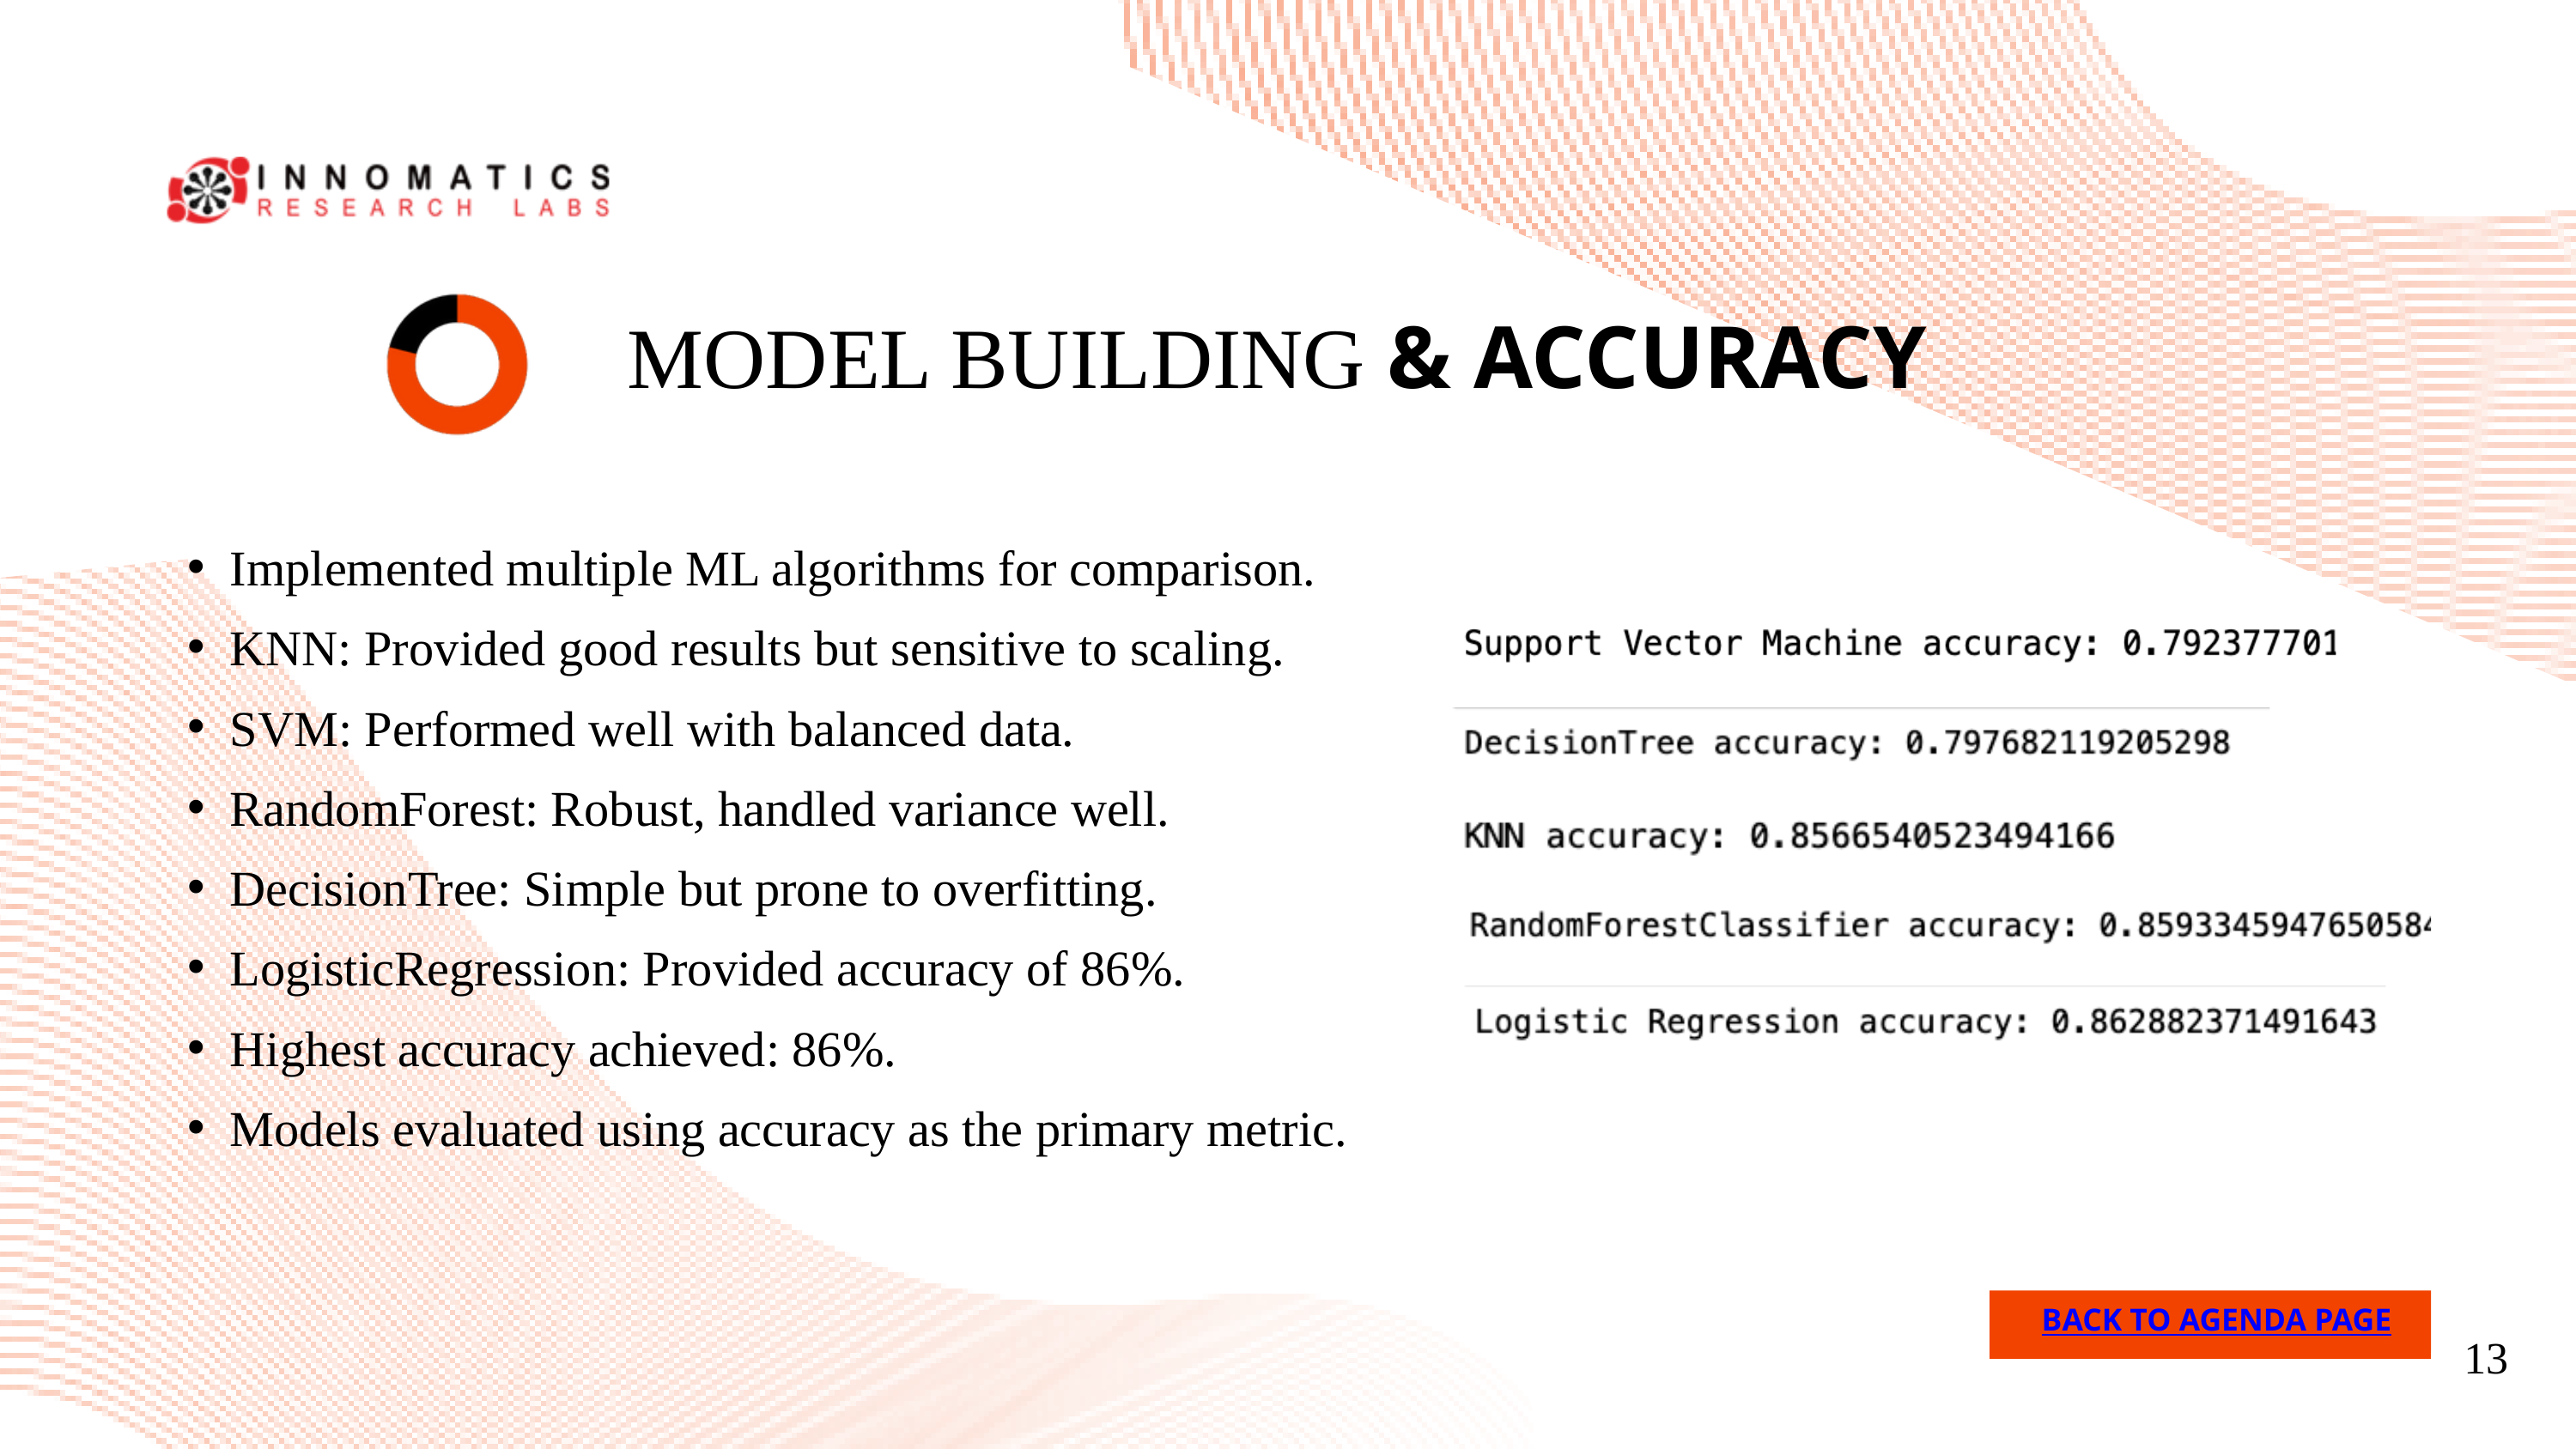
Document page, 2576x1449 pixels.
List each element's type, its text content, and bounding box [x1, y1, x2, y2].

text_box [1042, 0, 2576, 686]
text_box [1449, 620, 2432, 1051]
picture [374, 281, 542, 450]
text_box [2430, 1303, 2542, 1415]
text_box [144, 142, 631, 244]
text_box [1989, 1290, 2432, 1360]
text_box Implemented multiple ML algorithms for comparison. KNN: Provided good results but sensitive to scaling. SVM: Performed well with balanced data. RandomForest: Robust, handled variance well. DecisionTree: Simple but prone to overfitting. LogisticRegression: Provided accuracy of 86%. Highest accuracy achieved: 86%. Models evaluated using accuracy as the primary metric. [144, 515, 1425, 1157]
text_box MODEL BUILDING & ACCURACY [562, 294, 2014, 406]
text_box [0, 434, 1536, 1449]
